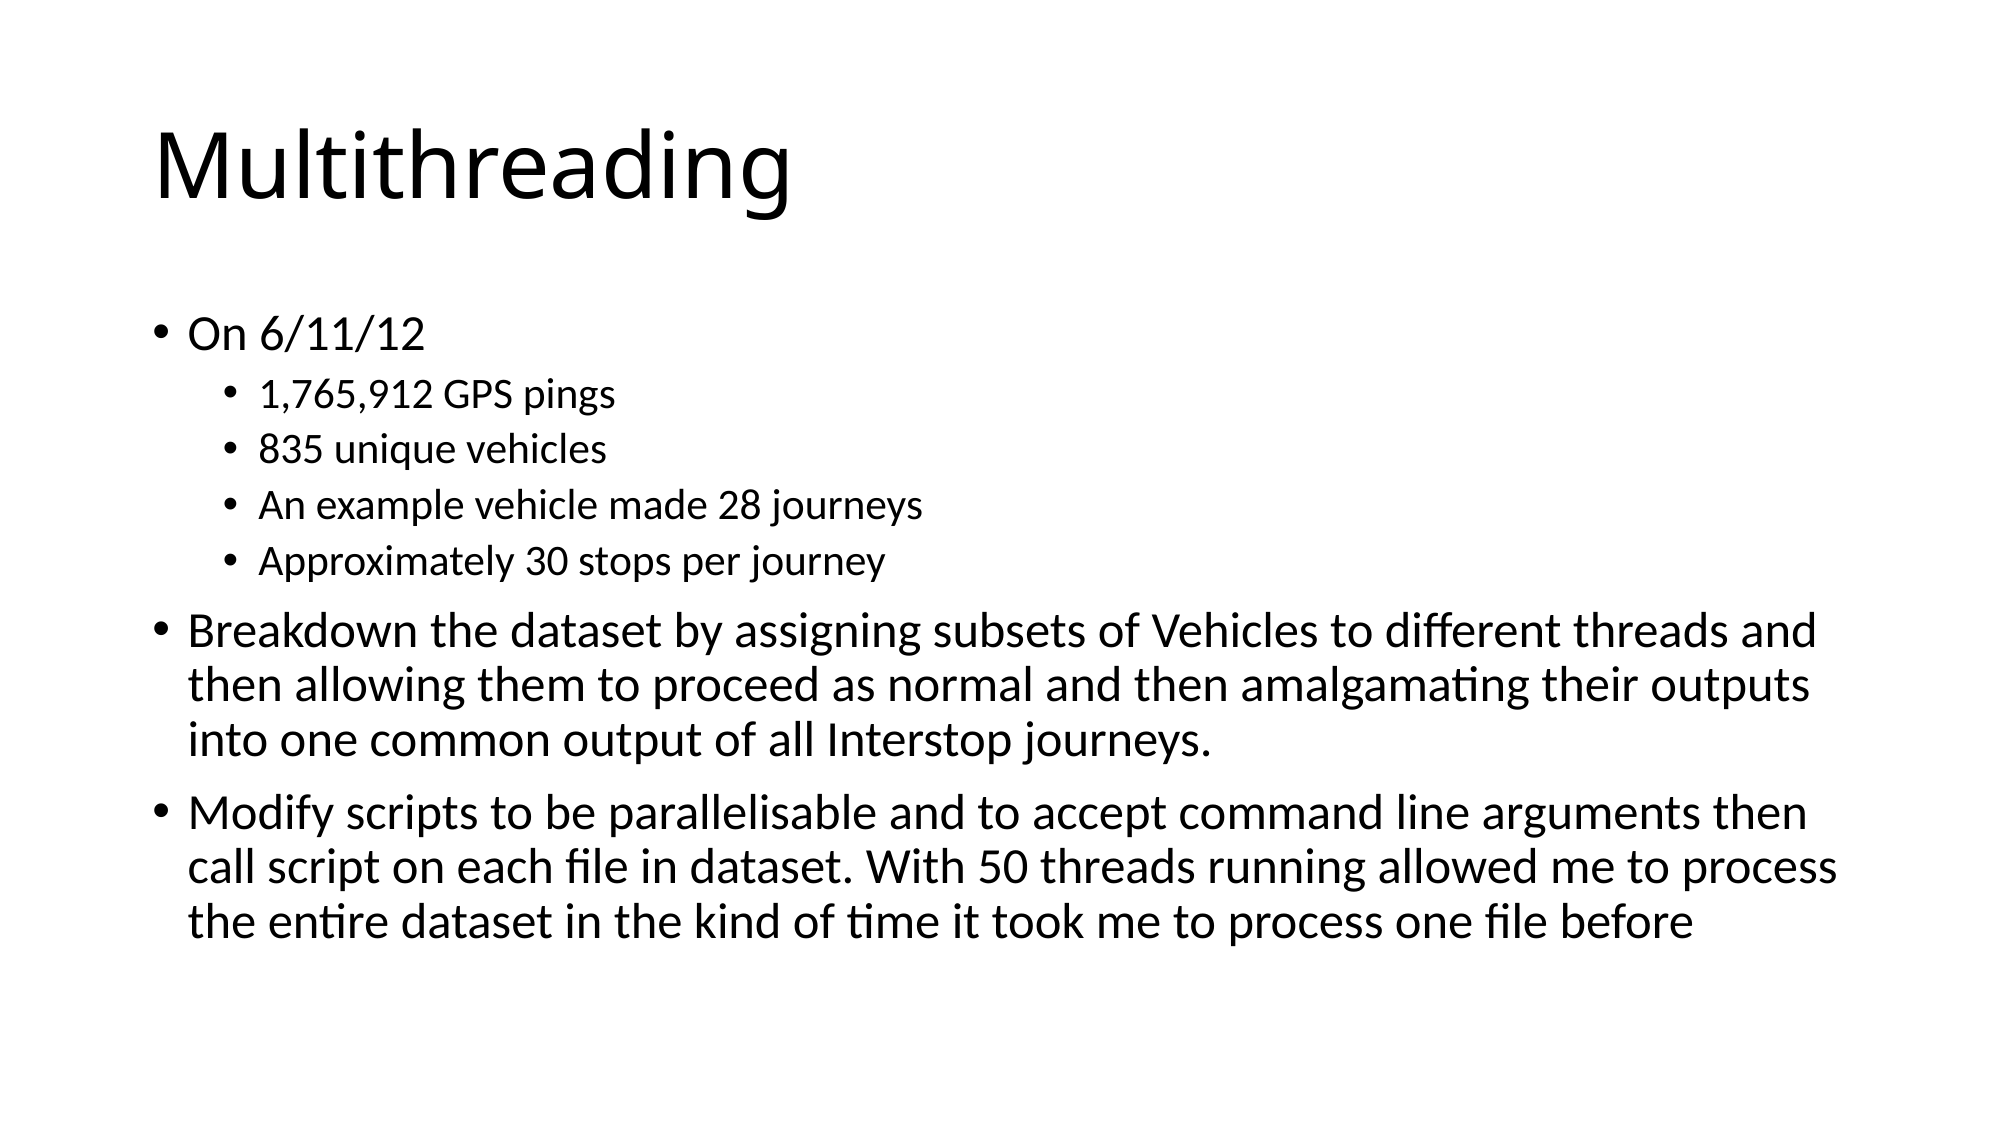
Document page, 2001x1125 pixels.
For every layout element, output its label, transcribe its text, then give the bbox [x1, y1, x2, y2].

title Multithreading [137, 59, 1863, 278]
list On 6/11/12 1,765,912 GPS pings 835 unique vehicles An example vehicle made 28 journeys Approximately 30 stops per journey Breakdown the dataset by assigning subsets of Vehicles to different threads and then allowing them to proceed as normal and then amalgamating their outputs into one common output of all Interstop journeys. Modify scripts to be parallelisable and to accept command line arguments then call script on each file in dataset. With 50 threads running allowed me to process the entire dataset in the kind of time it took me to process one file before [137, 299, 1863, 1014]
